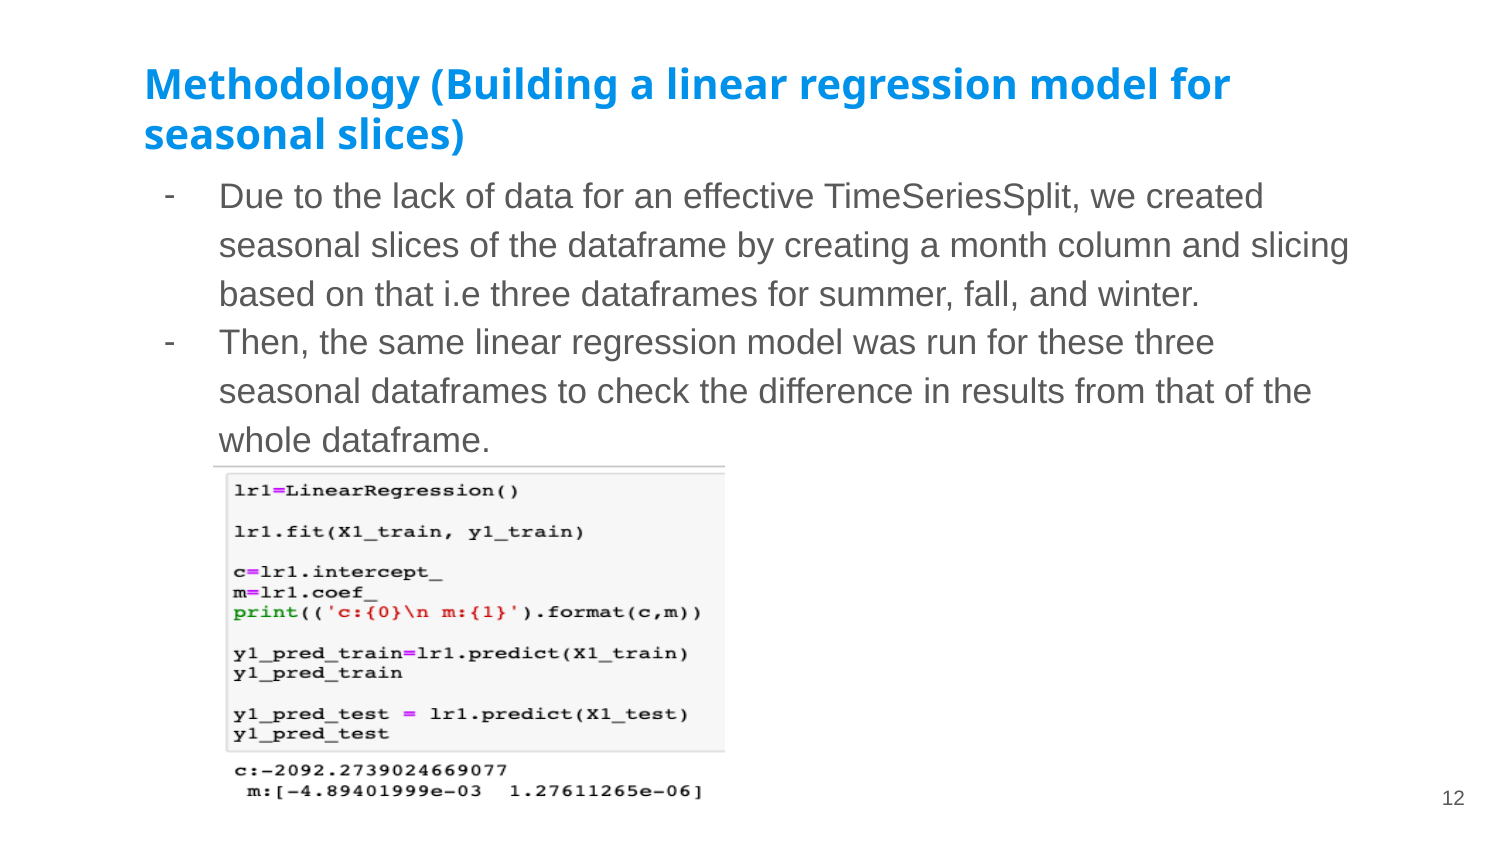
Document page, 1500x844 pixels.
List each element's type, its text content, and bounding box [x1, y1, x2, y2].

text_box Methodology (Building a linear regression model for seasonal slices) [128, 50, 1372, 151]
slide_number ‹#› [1389, 764, 1480, 830]
list Due to the lack of data for an effective TimeSeriesSplit, we created seasonal slices of the dataframe by creating a month column and slicing based on that i.e three dataframes for summer, fall, and winter. Then, the same linear regression model was run for these three seasonal dataframes to check the difference in results from that of the whole dataframe. [128, 151, 1372, 794]
picture [212, 463, 725, 808]
